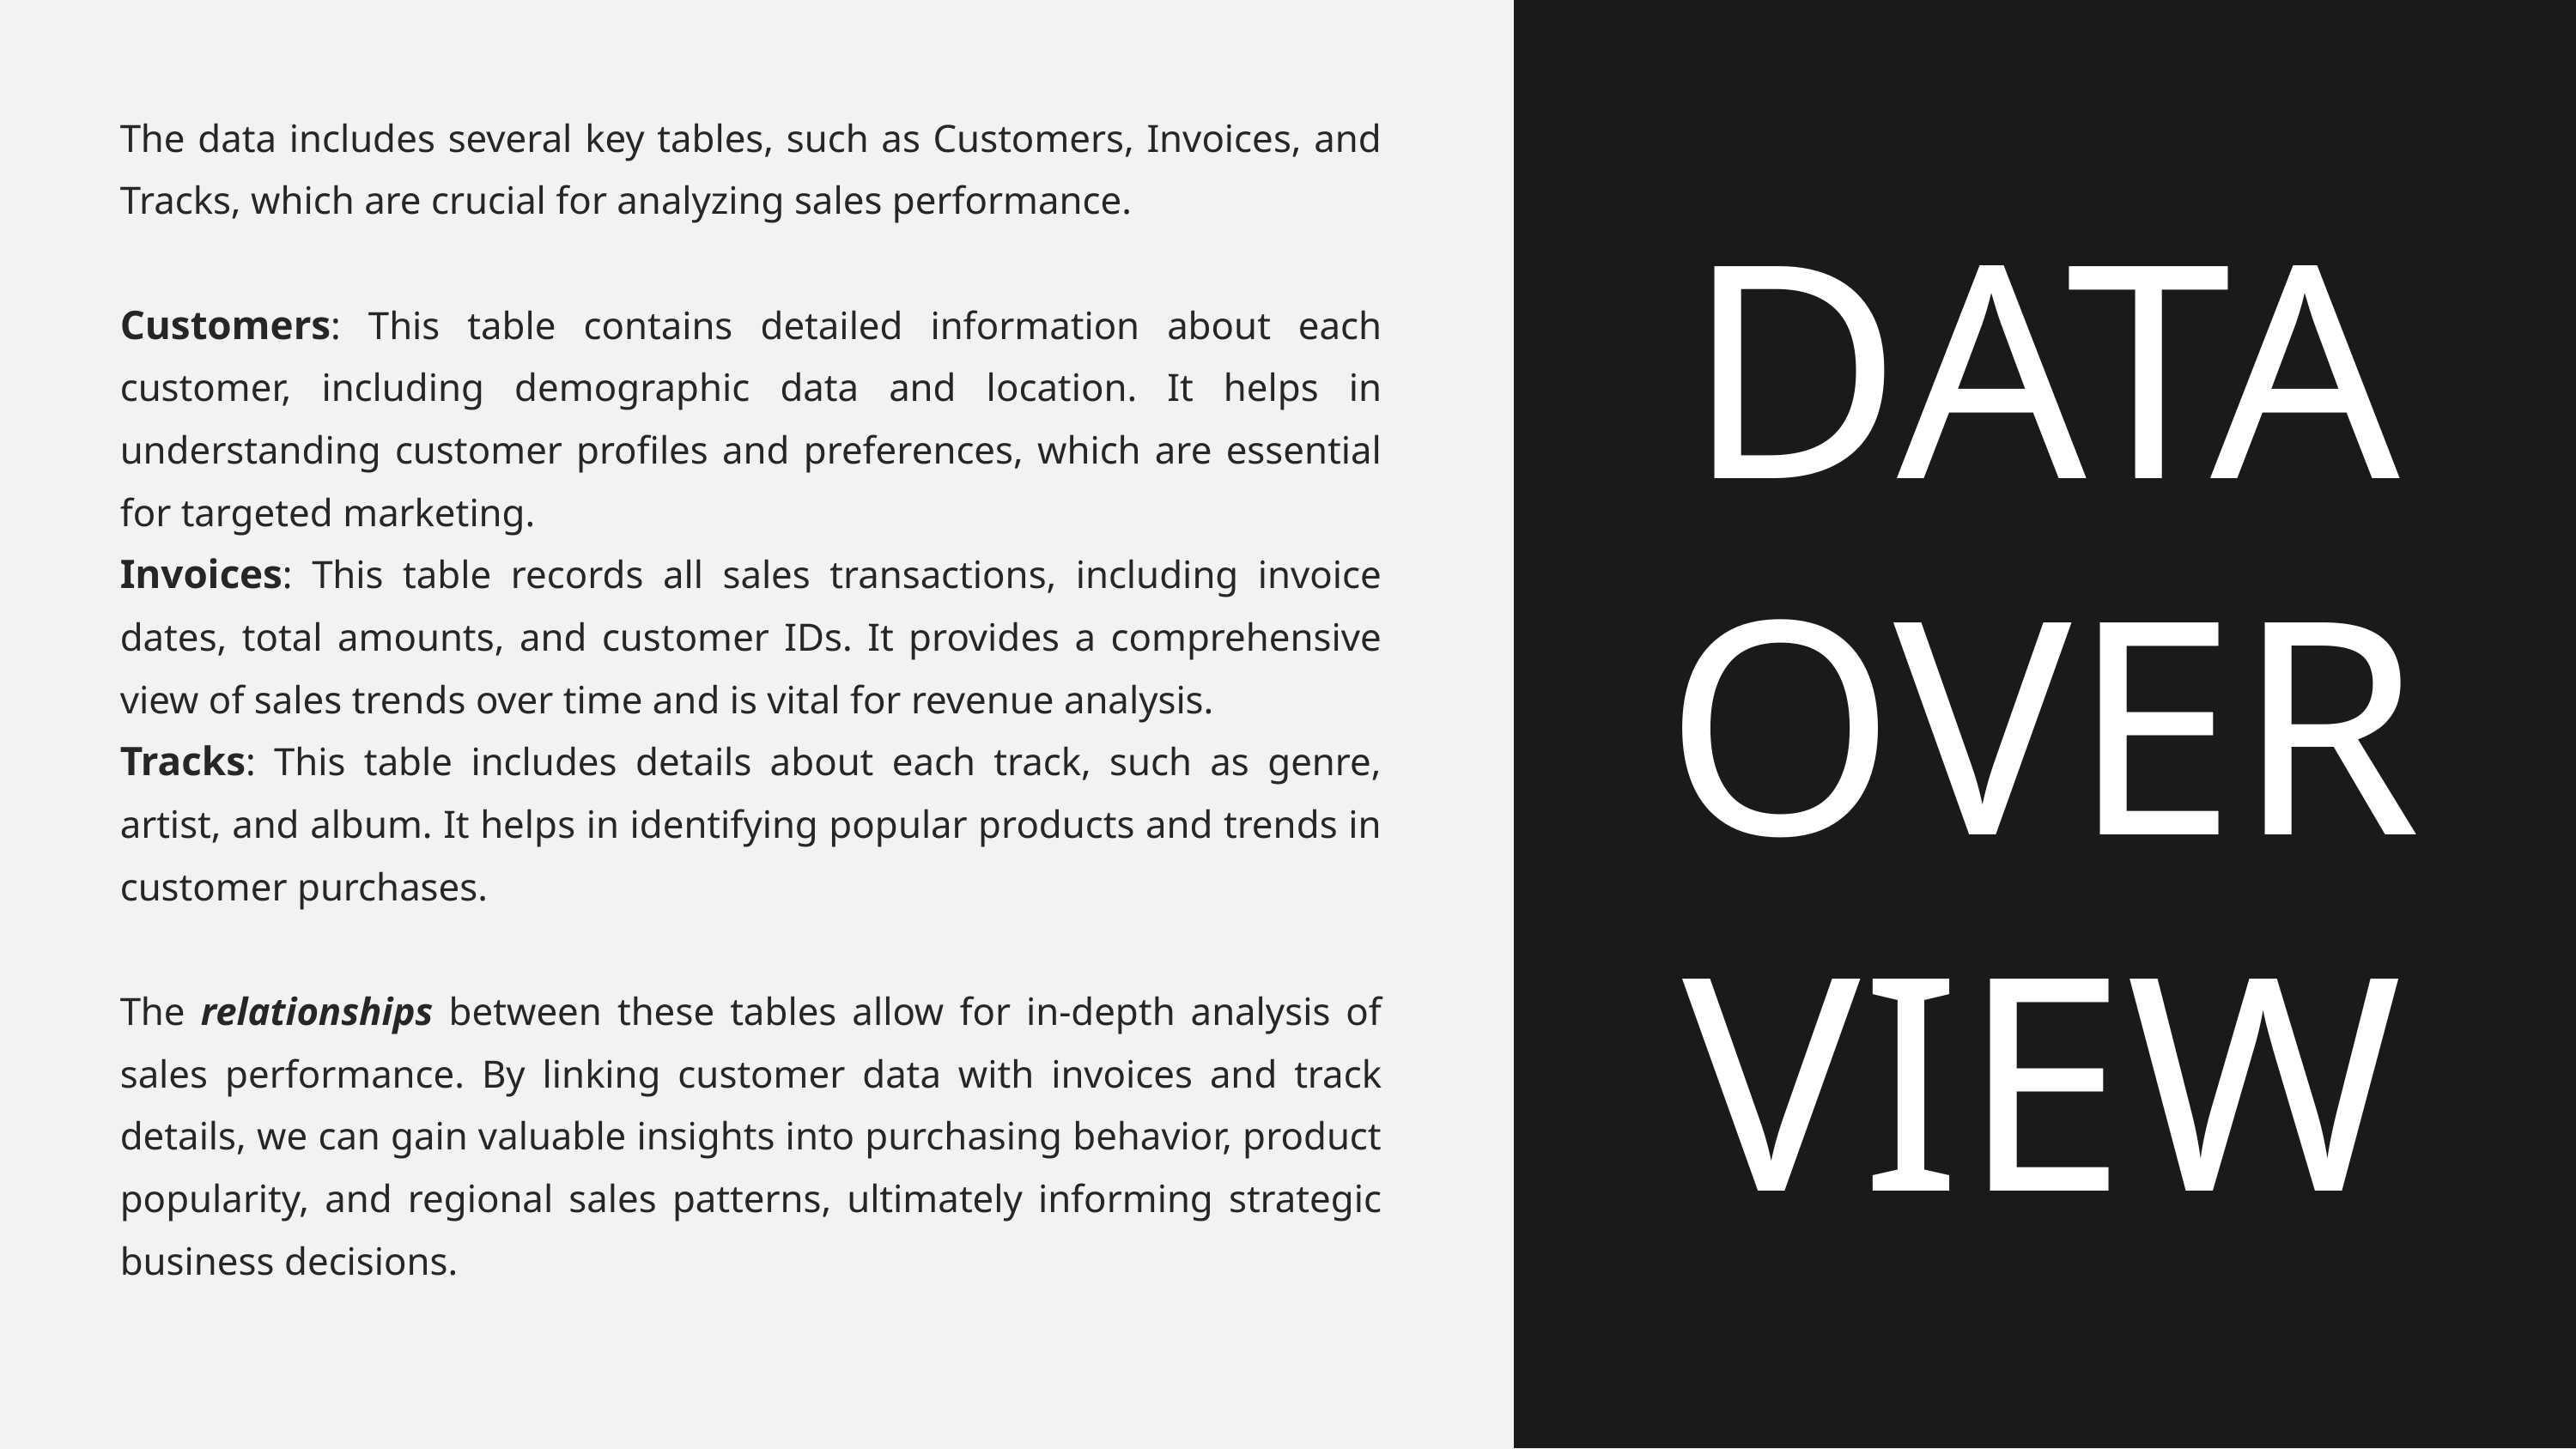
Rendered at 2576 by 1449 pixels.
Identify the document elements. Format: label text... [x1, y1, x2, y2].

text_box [1513, 0, 2576, 1449]
text_box The data includes several key tables, such as Customers, Invoices, and Tracks, which are crucial for analyzing sales performance. Customers: This table contains detailed information about each customer, including demographic data and location. It helps in understanding customer profiles and preferences, which are essential for targeted marketing. Invoices: This table records all sales transactions, including invoice dates, total amounts, and customer IDs. It provides a comprehensive view of sales trends over time and is vital for revenue analysis. Tracks: This table includes details about each track, such as genre, artist, and album. It helps in identifying popular products and trends in customer purchases. The relationships between these tables allow for in-depth analysis of sales performance. By linking customer data with invoices and track details, we can gain valuable insights into purchasing behavior, product popularity, and regional sales patterns, ultimately informing strategic business decisions. [106, 91, 1395, 1289]
